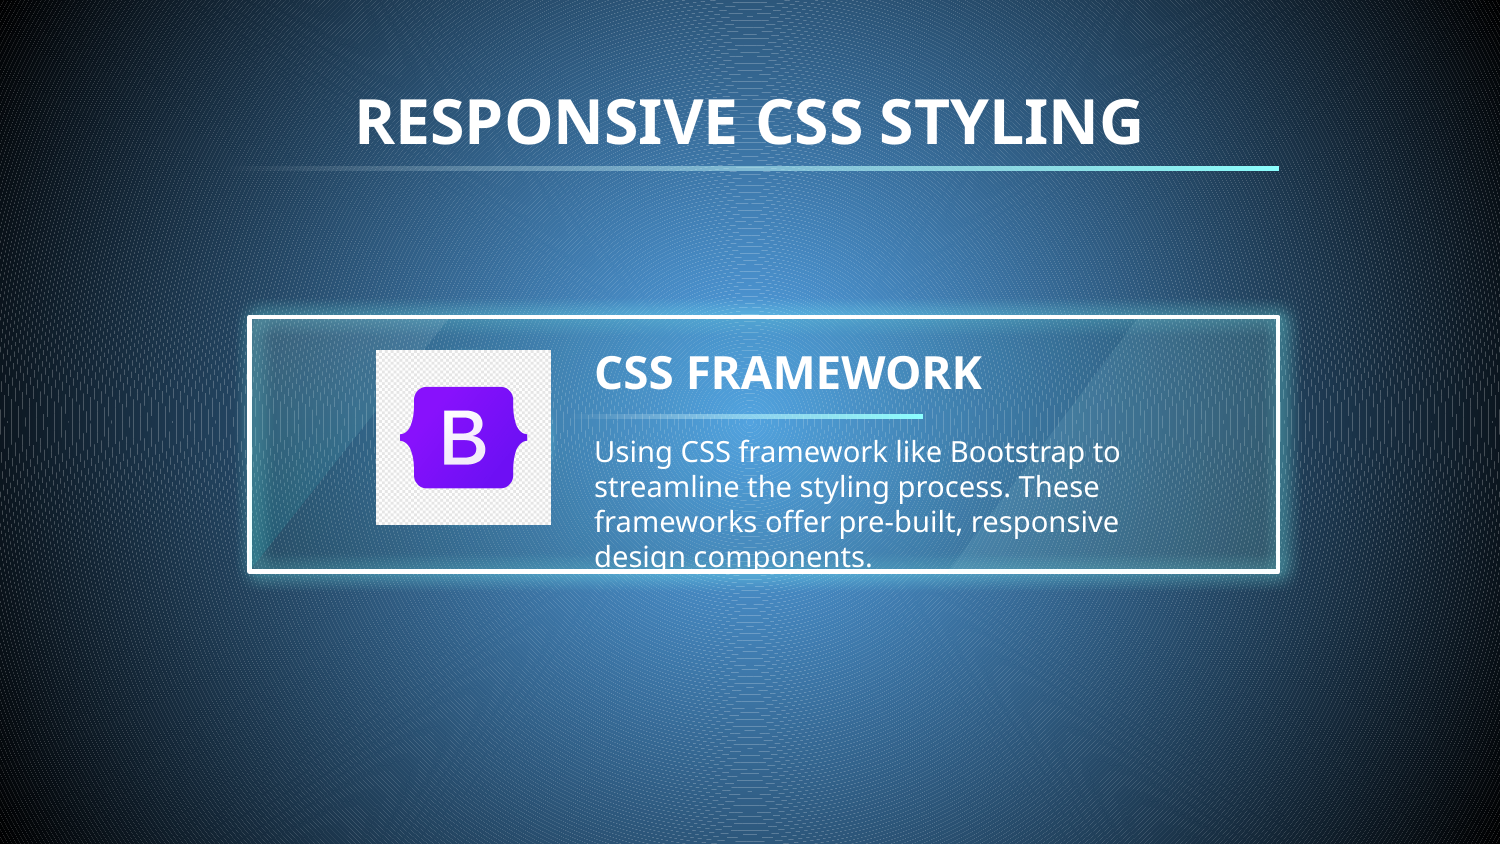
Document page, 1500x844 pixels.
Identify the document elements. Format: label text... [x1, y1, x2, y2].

title RESPONSIVE CSS STYLING [118, 72, 1382, 167]
text_box [221, 166, 1279, 171]
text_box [249, 316, 1279, 574]
picture [376, 350, 551, 525]
